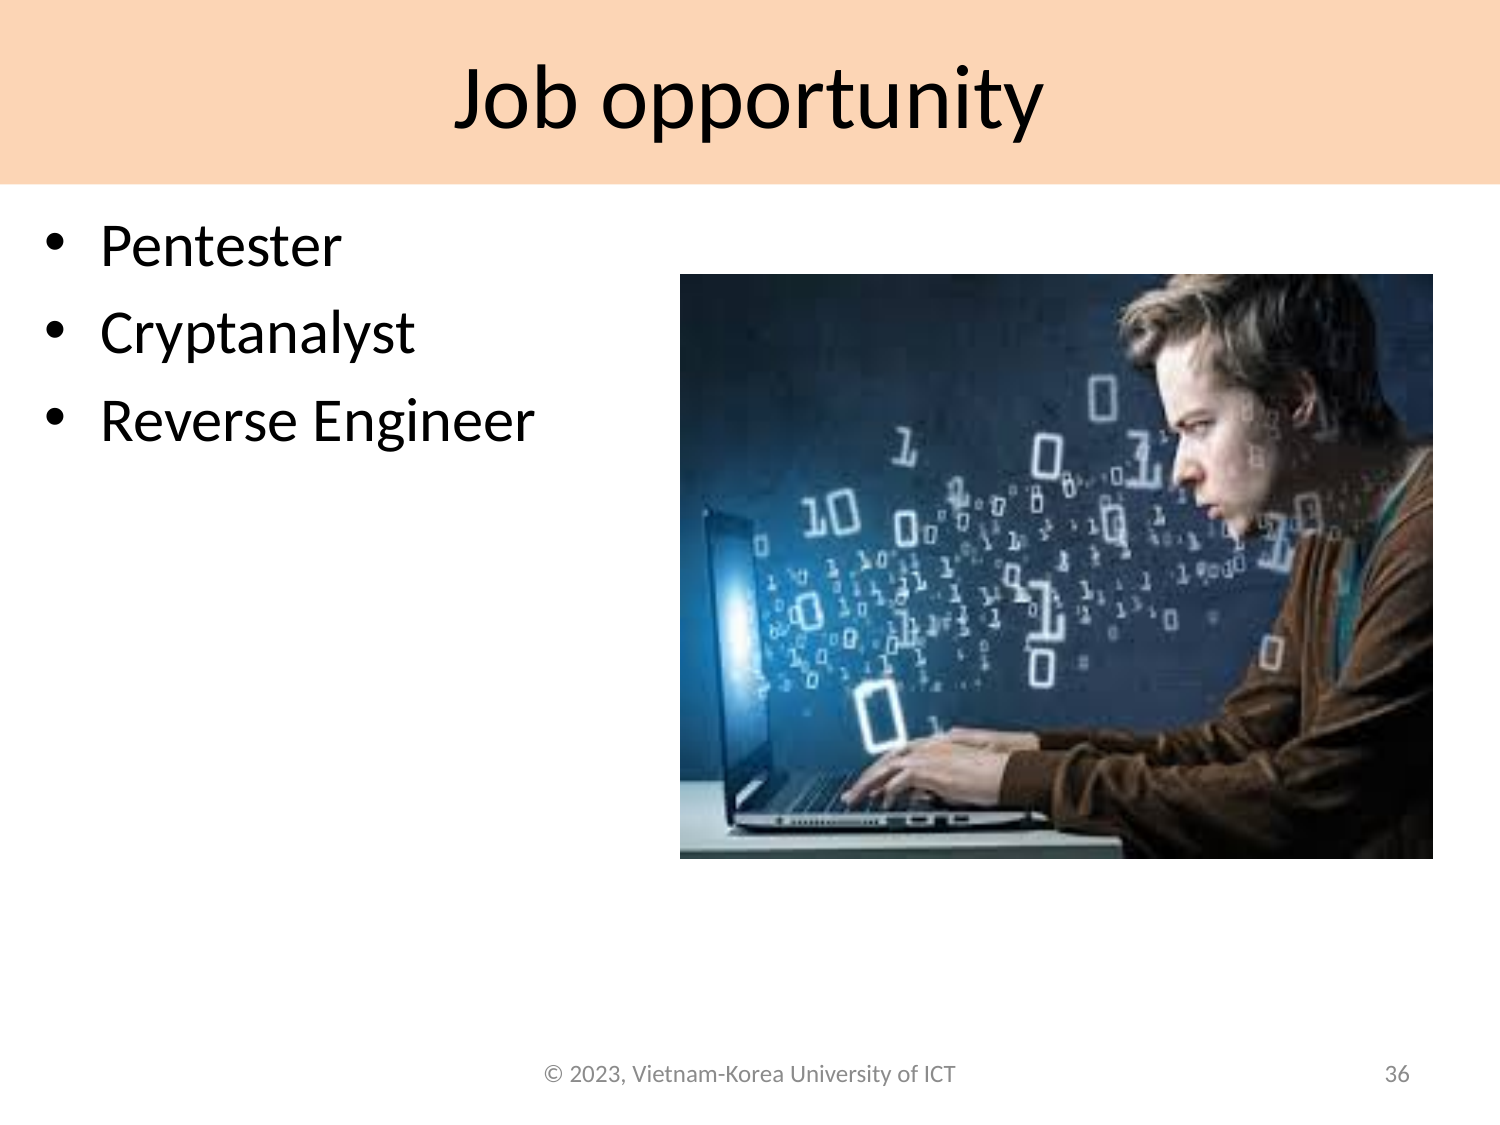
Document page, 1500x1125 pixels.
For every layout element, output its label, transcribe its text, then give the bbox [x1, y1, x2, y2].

list Pentester Cryptanalyst Reverse Engineer [29, 196, 1471, 1035]
title Job opportunity [0, 0, 1500, 185]
footer © 2023, Vietnam-Korea University of ICT [512, 1042, 988, 1103]
slide_number 36 [1074, 1042, 1425, 1103]
picture [680, 274, 1433, 859]
